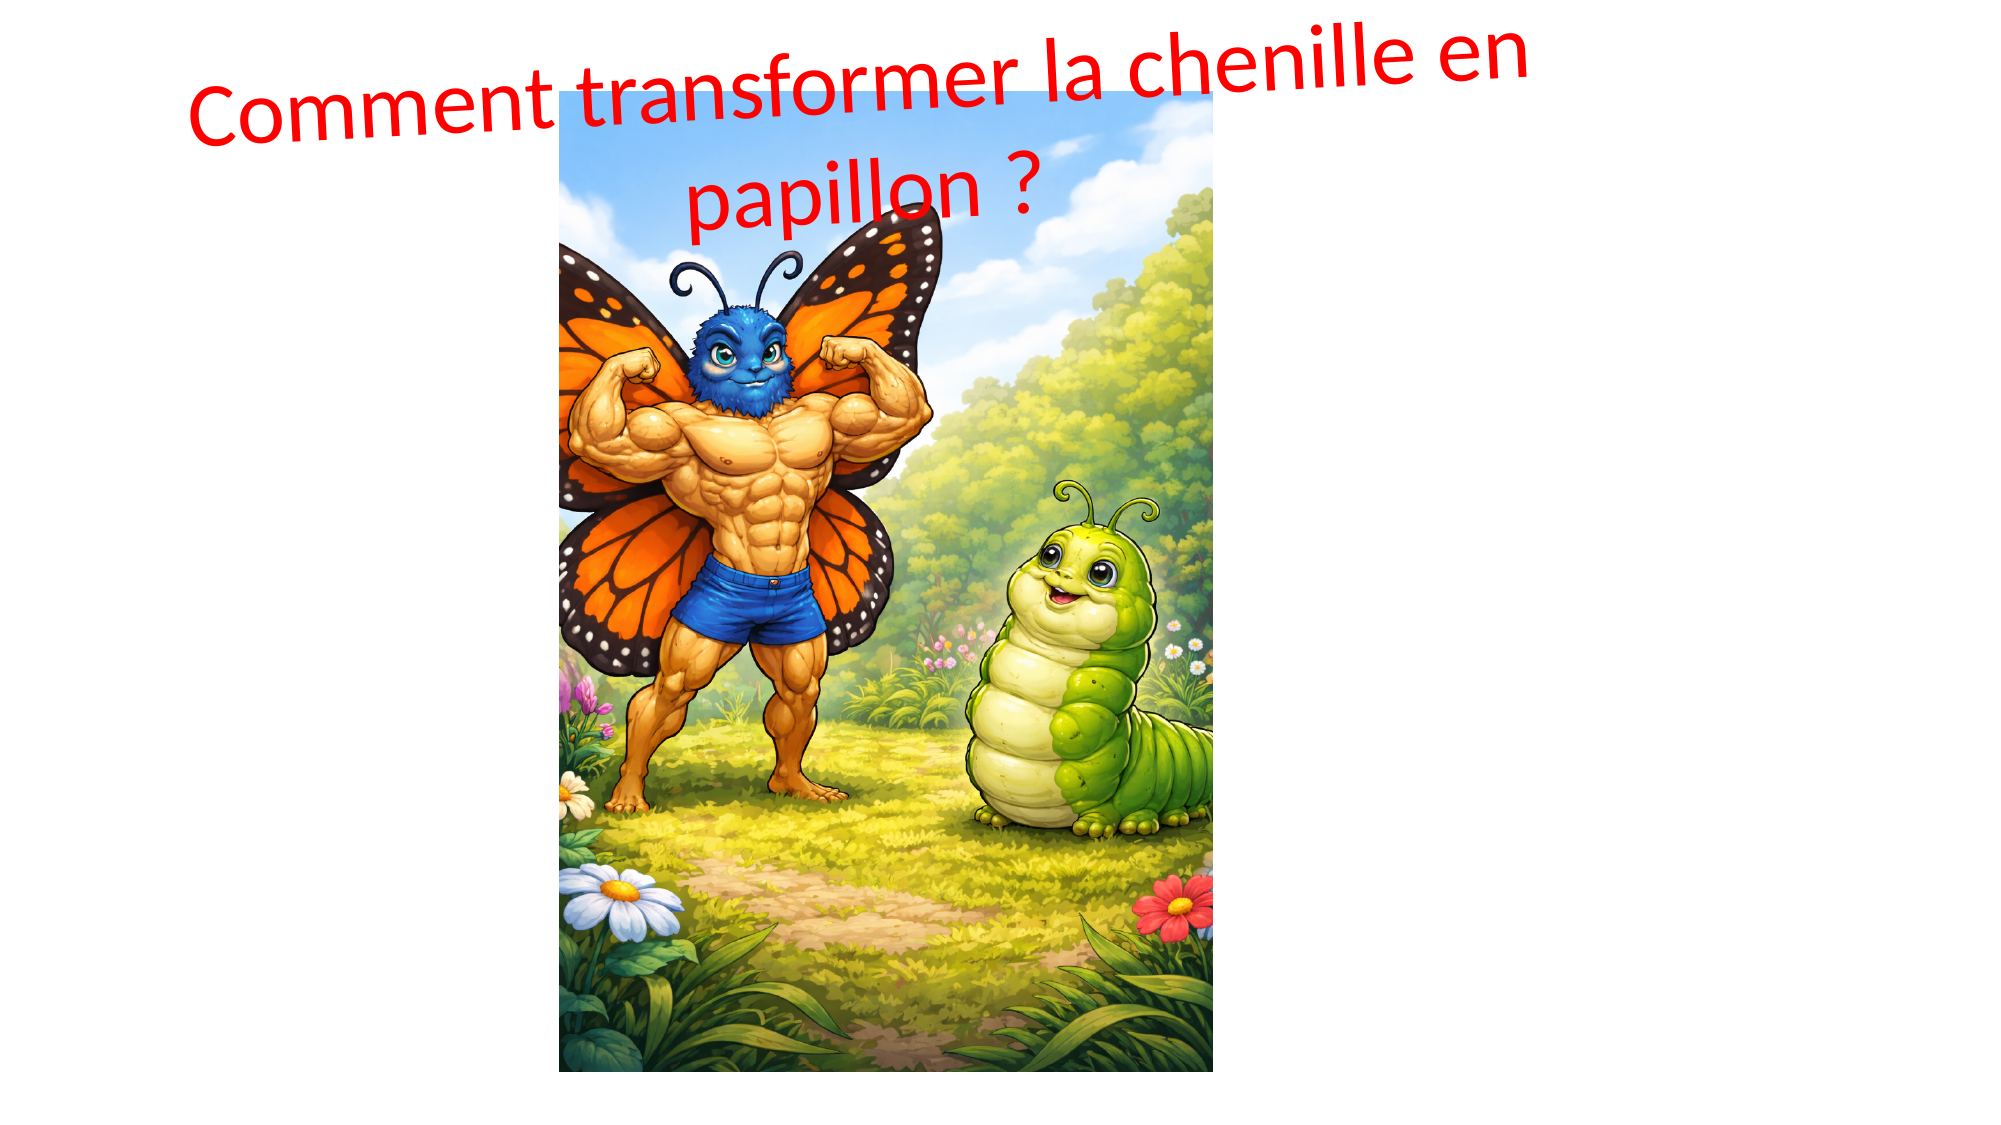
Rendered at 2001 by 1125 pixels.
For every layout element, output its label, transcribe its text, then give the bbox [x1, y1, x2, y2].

text_box Comment transformer la chenille en papillon ? [37, 0, 1687, 291]
picture [559, 91, 1213, 1072]
